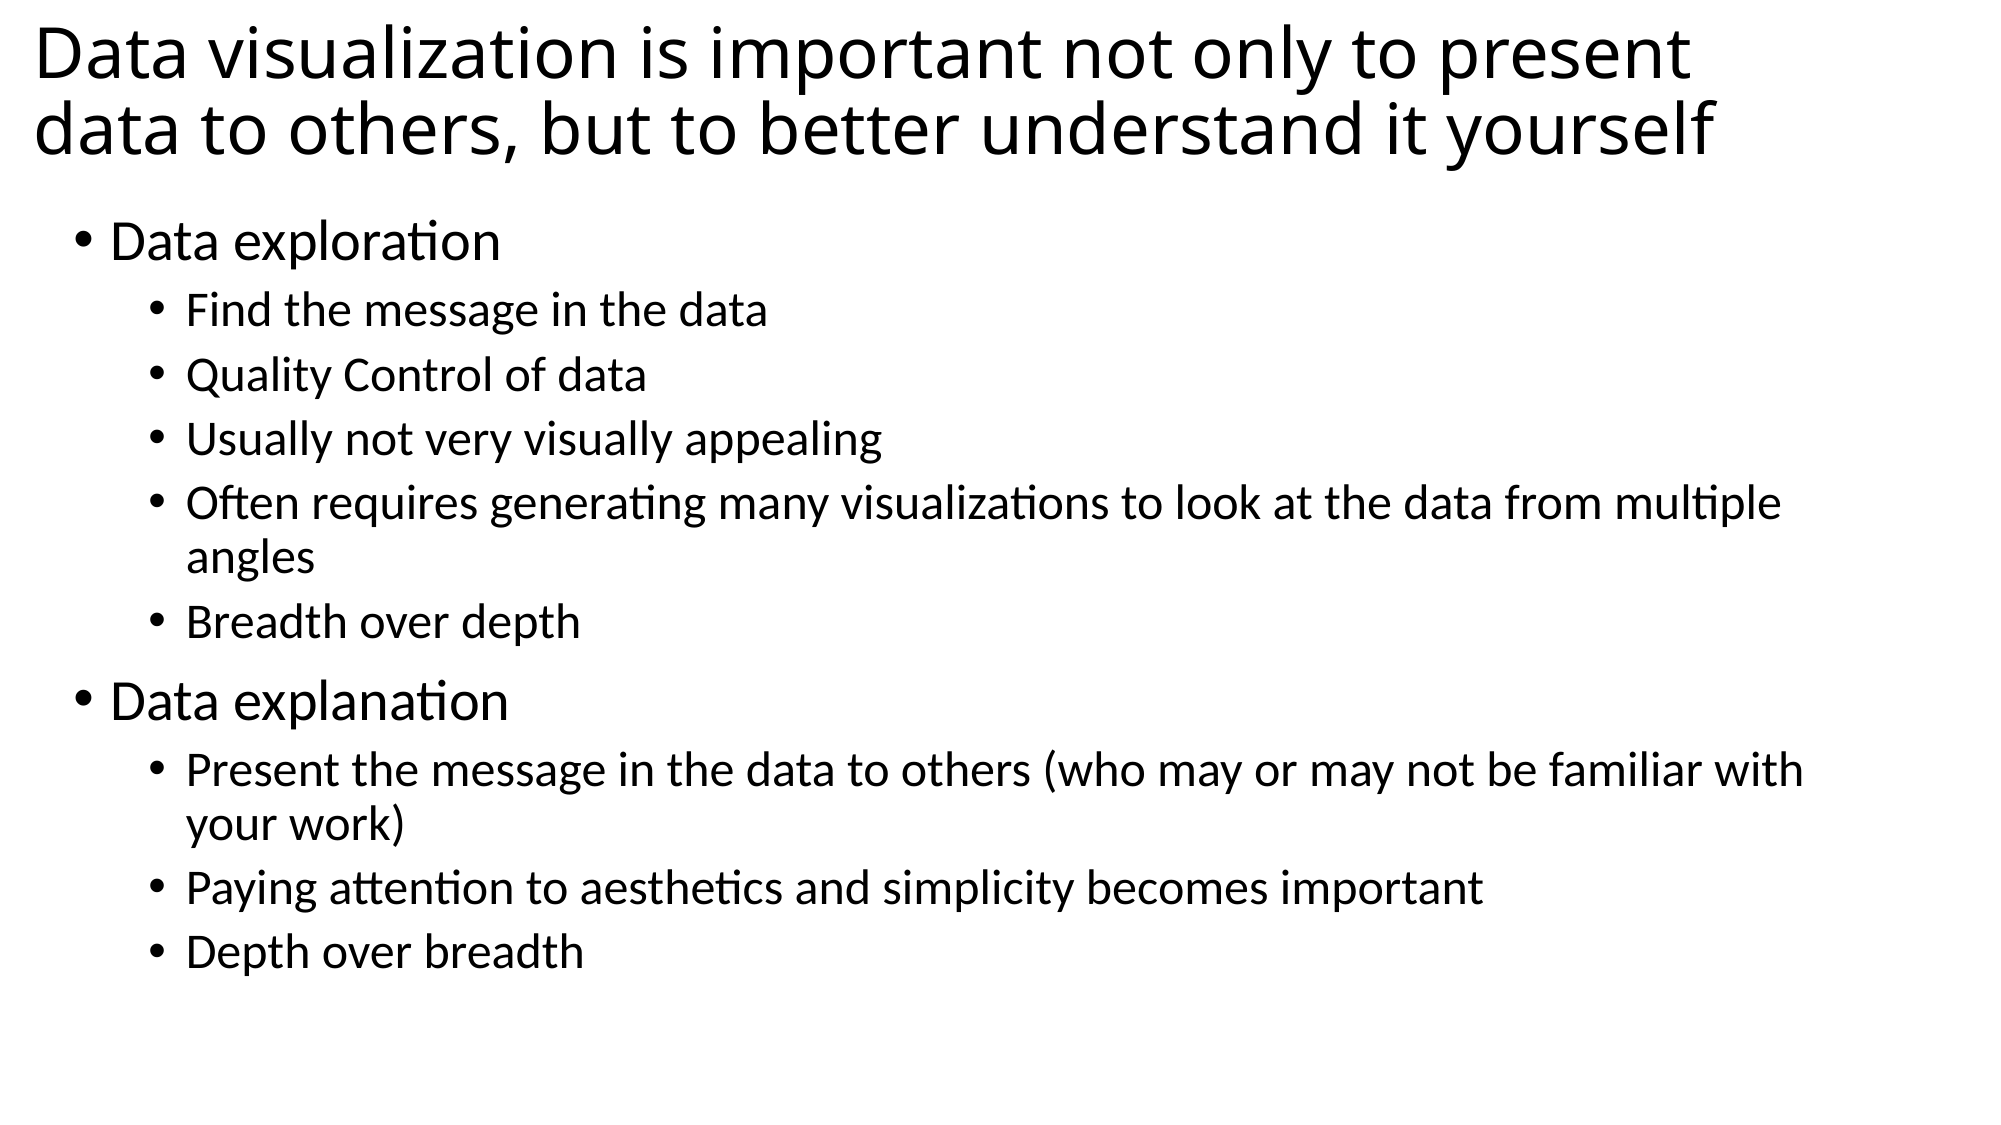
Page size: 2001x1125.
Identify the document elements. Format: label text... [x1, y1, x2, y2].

list Data exploration Find the message in the data Quality Control of data Usually not very visually appealing Often requires generating many visualizations to look at the data from multiple angles Breadth over depth Data explanation Present the message in the data to others (who may or may not be familiar with your work) Paying attention to aesthetics and simplicity becomes important Depth over breadth [58, 202, 1863, 1014]
text_box Data visualization is important not only to present data to others, but to better understand it yourself [19, 0, 1744, 203]
